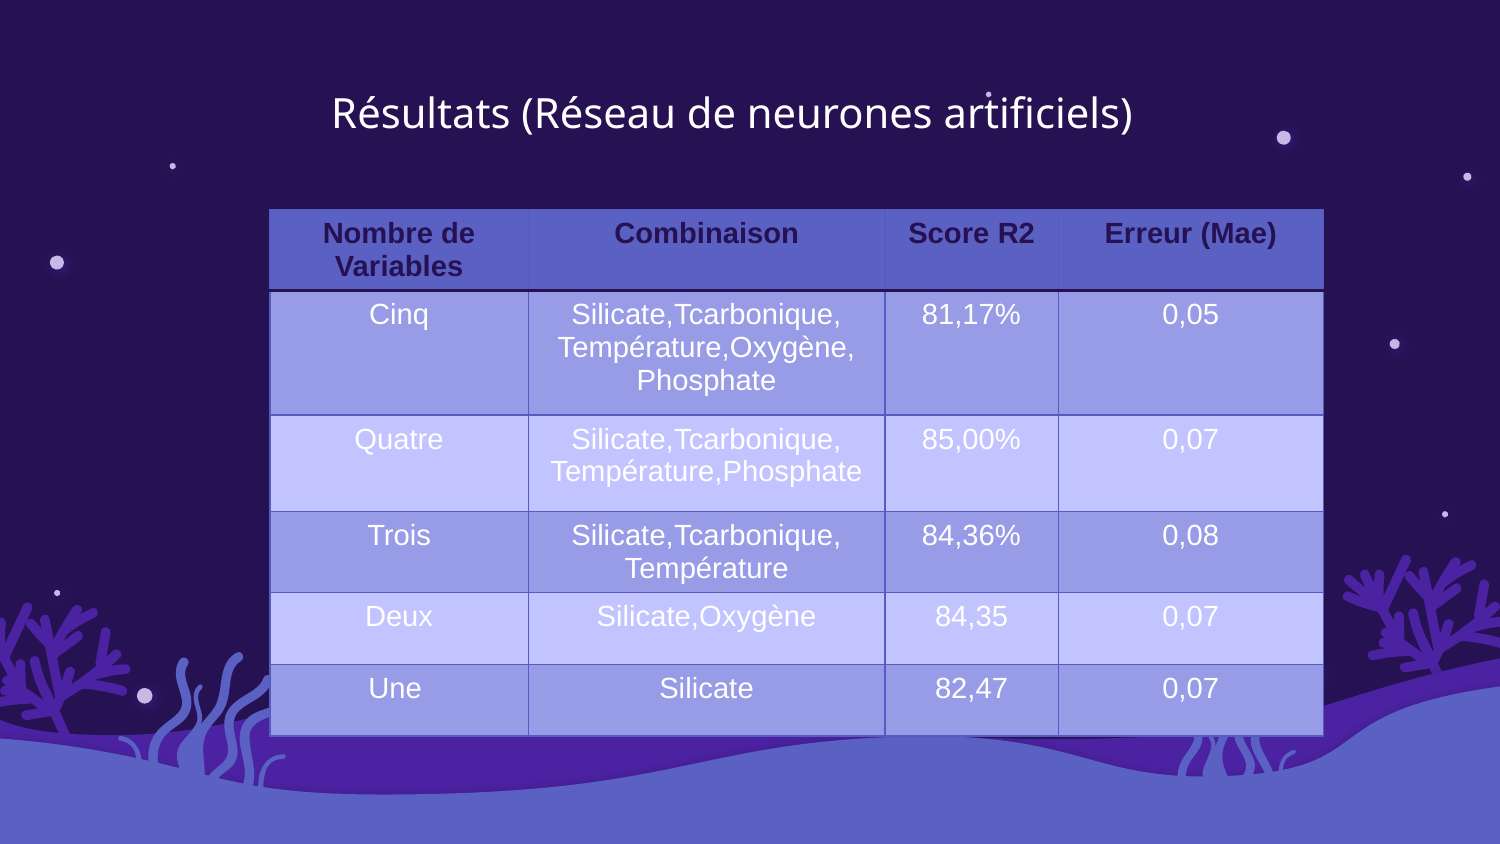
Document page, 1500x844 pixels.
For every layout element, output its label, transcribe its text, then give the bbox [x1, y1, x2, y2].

table_cell 84,36% [886, 512, 1058, 592]
table_cell Trois [271, 512, 528, 592]
table_cell 0,07 [1059, 416, 1323, 511]
table_cell Une [271, 665, 528, 735]
table_cell Cinq [271, 292, 528, 414]
table_header Erreur (Mae) [1059, 210, 1323, 289]
table_cell 81,17% [886, 292, 1058, 414]
table_cell 82,47 [886, 665, 1058, 735]
table_cell Silicate,Oxygène [529, 593, 884, 664]
table_cell Silicate,Tcarbonique, Température [529, 512, 884, 592]
table_cell 0,05 [1059, 292, 1323, 414]
table_header Combinaison [529, 210, 884, 289]
table_cell 0,07 [1059, 665, 1323, 735]
table_cell 0,07 [1059, 593, 1323, 664]
table_cell 85,00% [886, 416, 1058, 511]
table_header Nombre de Variables [271, 210, 528, 289]
table_cell Silicate [529, 665, 884, 735]
table_cell Silicate,Tcarbonique, Température,Oxygène, Phosphate [529, 292, 884, 414]
table_cell 0,08 [1059, 512, 1323, 592]
table_header Score R2 [886, 210, 1058, 289]
title Résultats (Réseau de neurones artificiels) [100, 71, 1364, 166]
table_cell 84,35 [886, 593, 1058, 664]
table_cell Deux [271, 593, 528, 664]
table_cell Quatre [271, 416, 528, 511]
table_cell Silicate,Tcarbonique, Température,Phosphate [529, 416, 884, 511]
